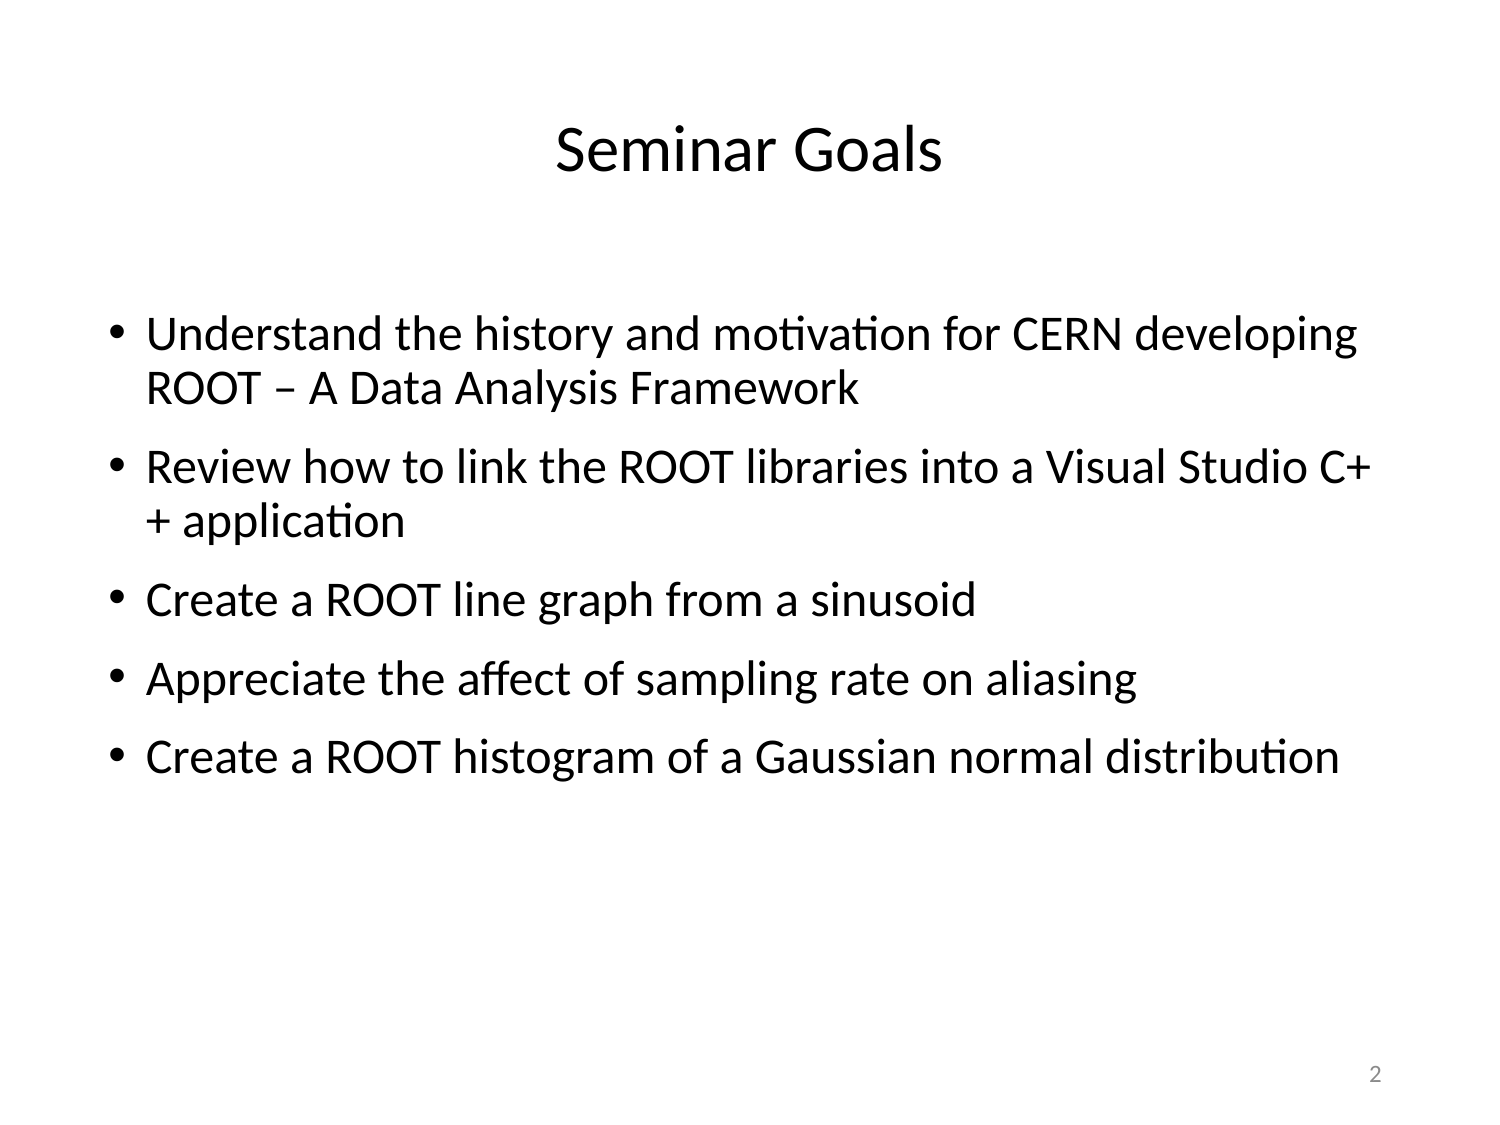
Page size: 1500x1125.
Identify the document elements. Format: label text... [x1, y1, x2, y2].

title Seminar Goals [103, 59, 1397, 241]
list Understand the history and motivation for CERN developing ROOT – A Data Analysis Framework Review how to link the ROOT libraries into a Visual Studio C++ application Create a ROOT line graph from a sinusoid Appreciate the affect of sampling rate on aliasing Create a ROOT histogram of a Gaussian normal distribution [93, 299, 1407, 986]
slide_number 2 [1059, 1042, 1397, 1103]
